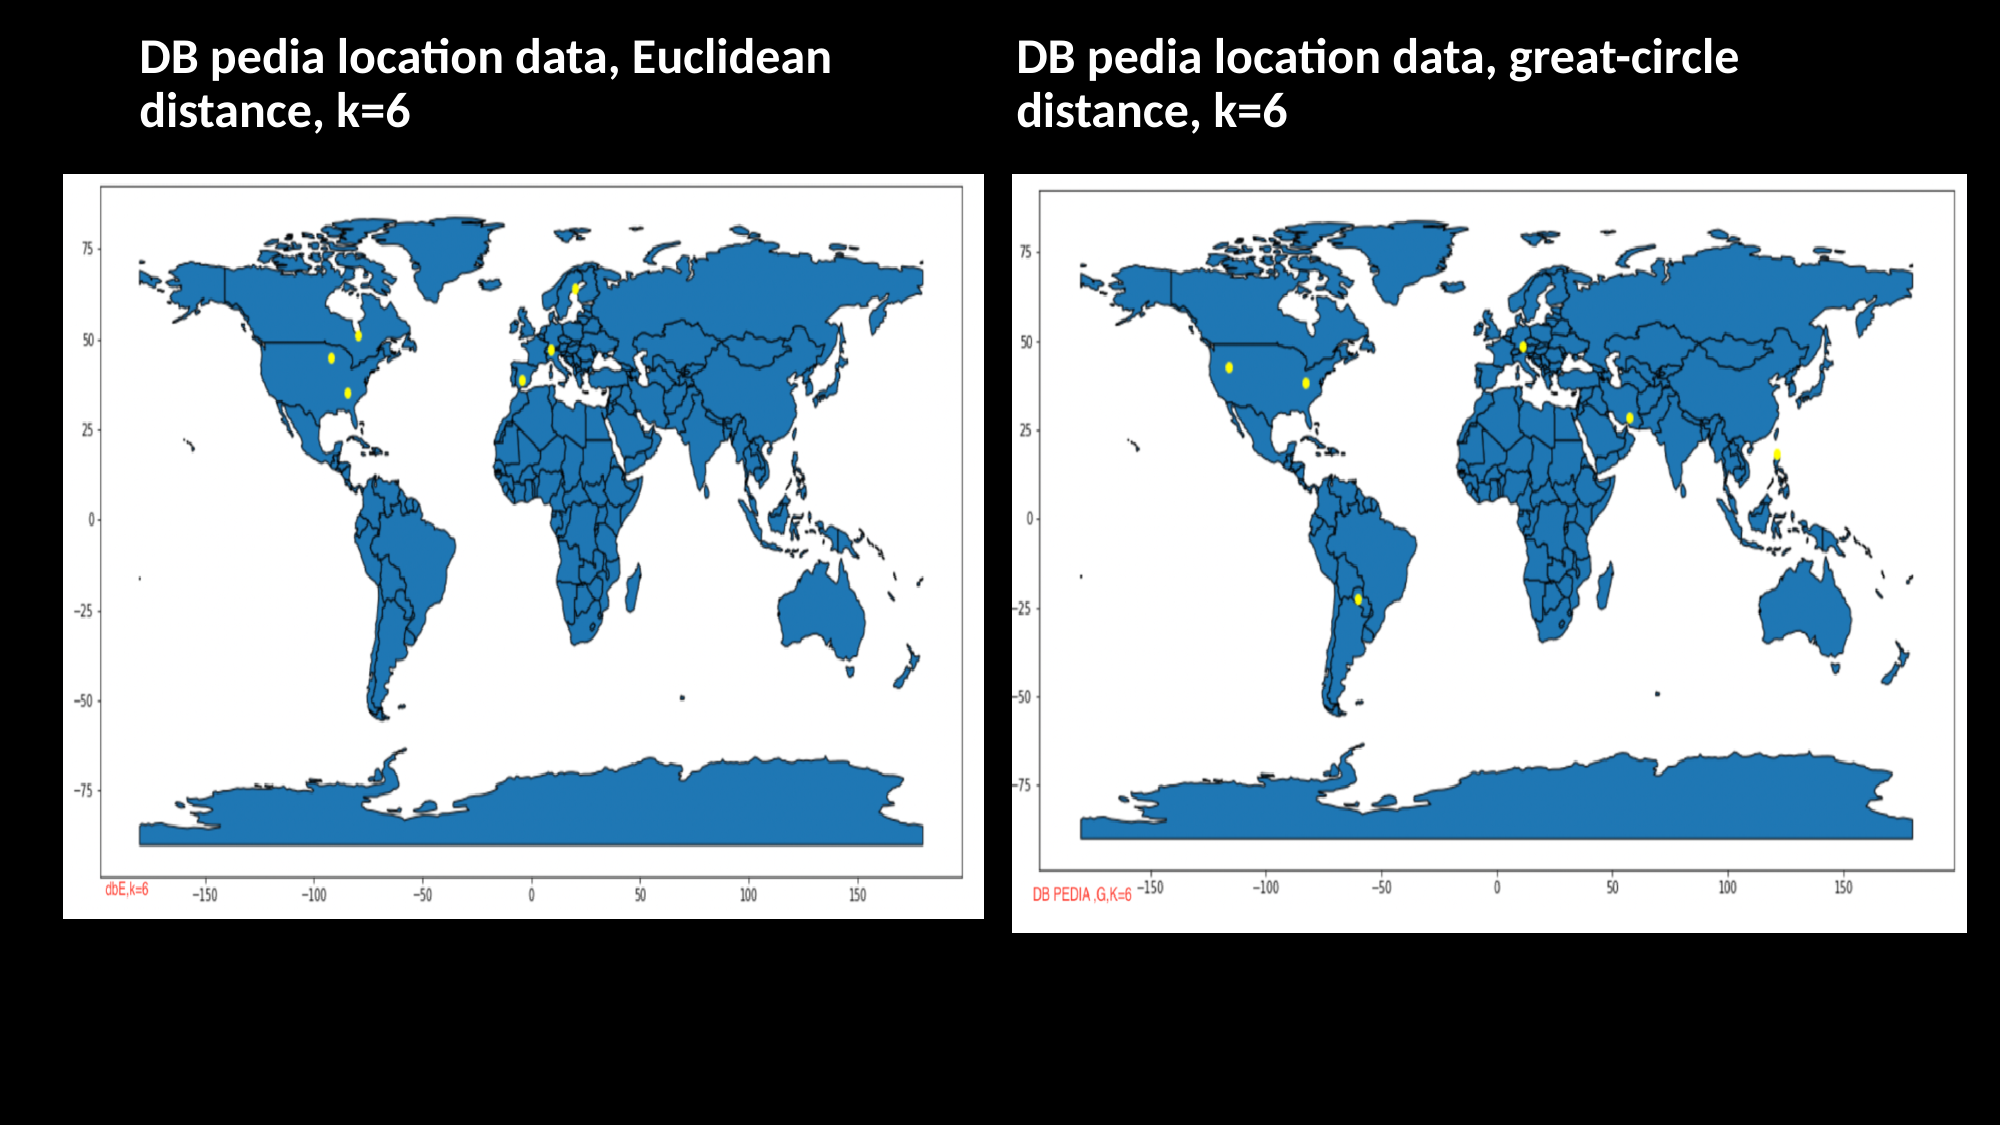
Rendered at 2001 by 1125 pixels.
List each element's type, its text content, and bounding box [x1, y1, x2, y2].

list DB pedia location data, great-circle distance, k=6 [1001, 85, 1852, 221]
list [63, 174, 984, 919]
list DB pedia location data, Euclidean distance, k=6 [124, 85, 971, 174]
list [1012, 174, 1967, 933]
